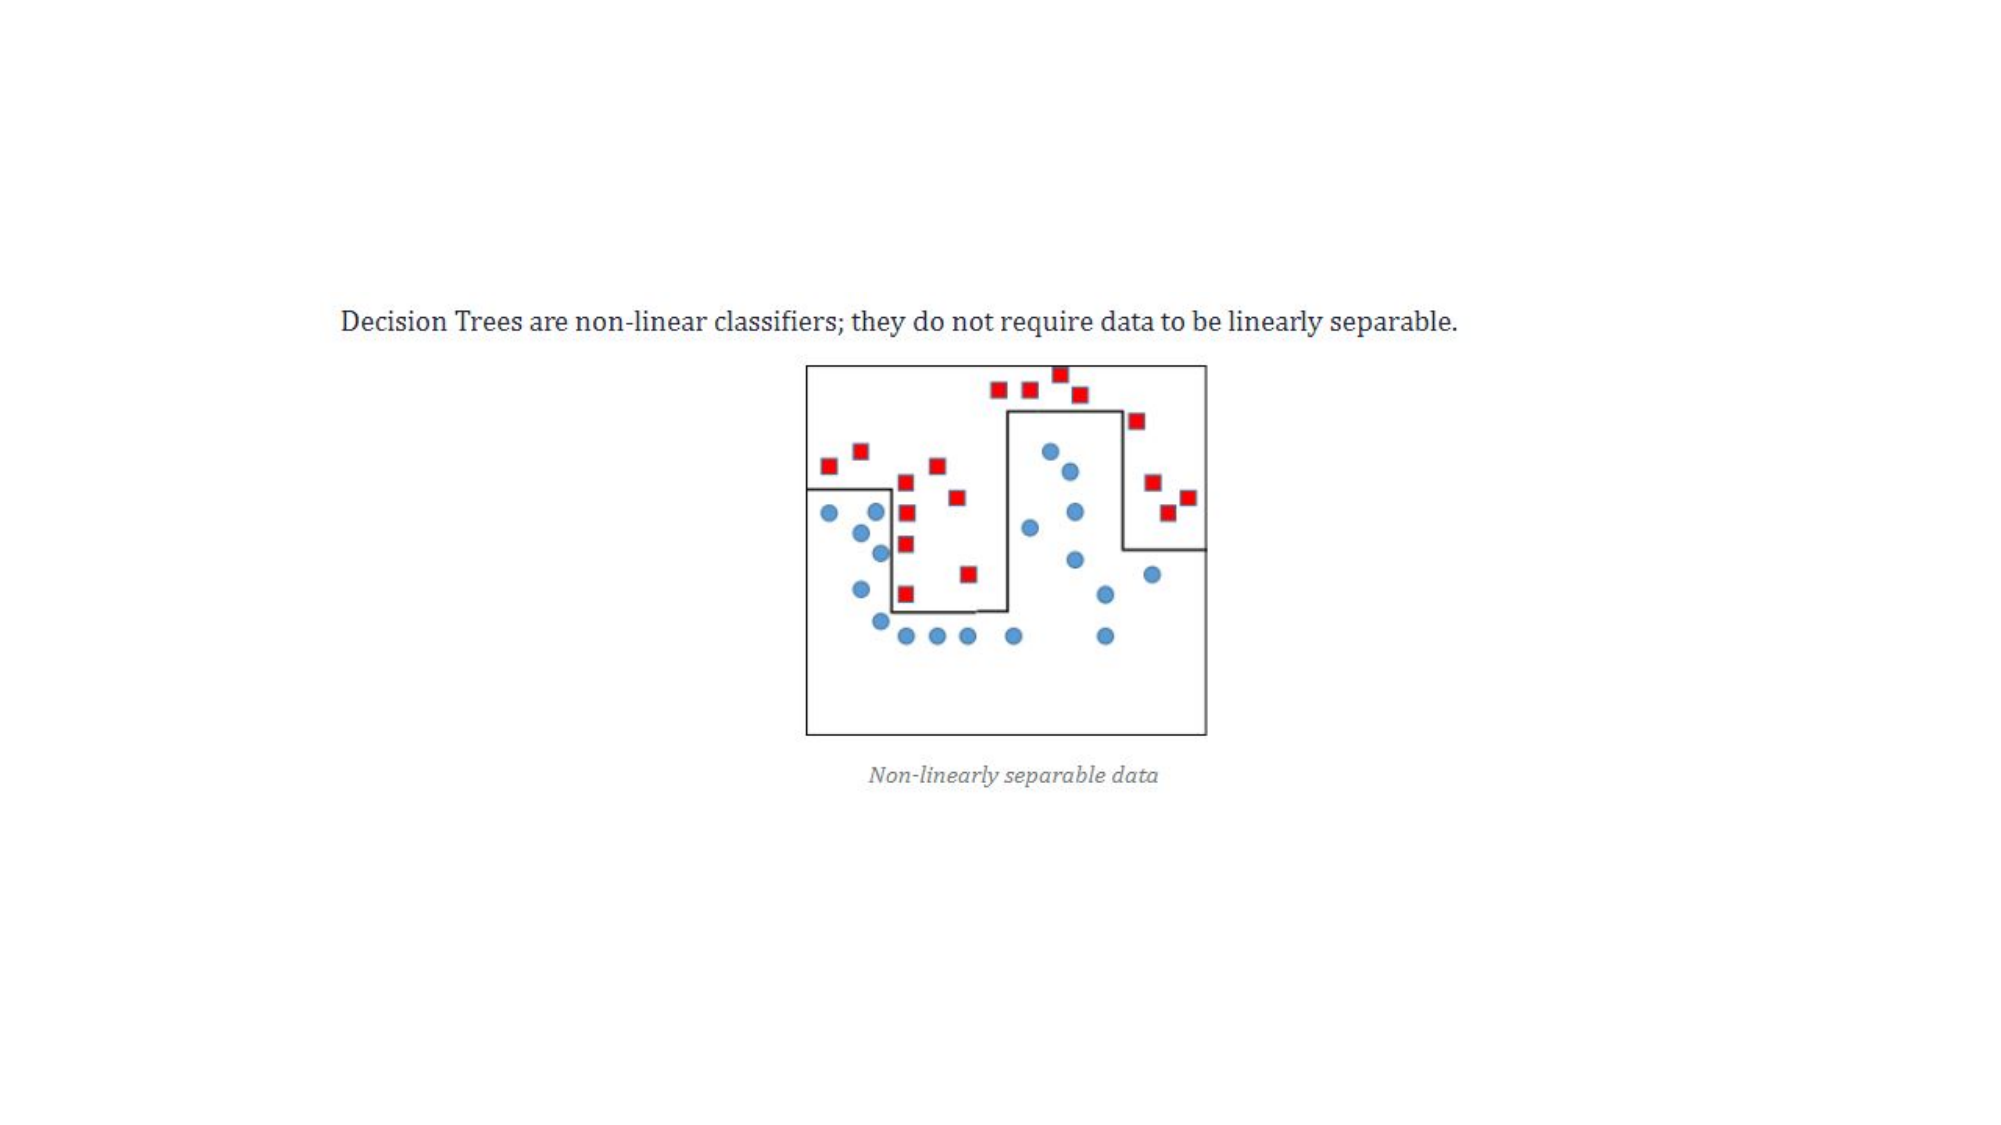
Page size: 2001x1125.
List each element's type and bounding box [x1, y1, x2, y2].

picture [320, 291, 1680, 834]
